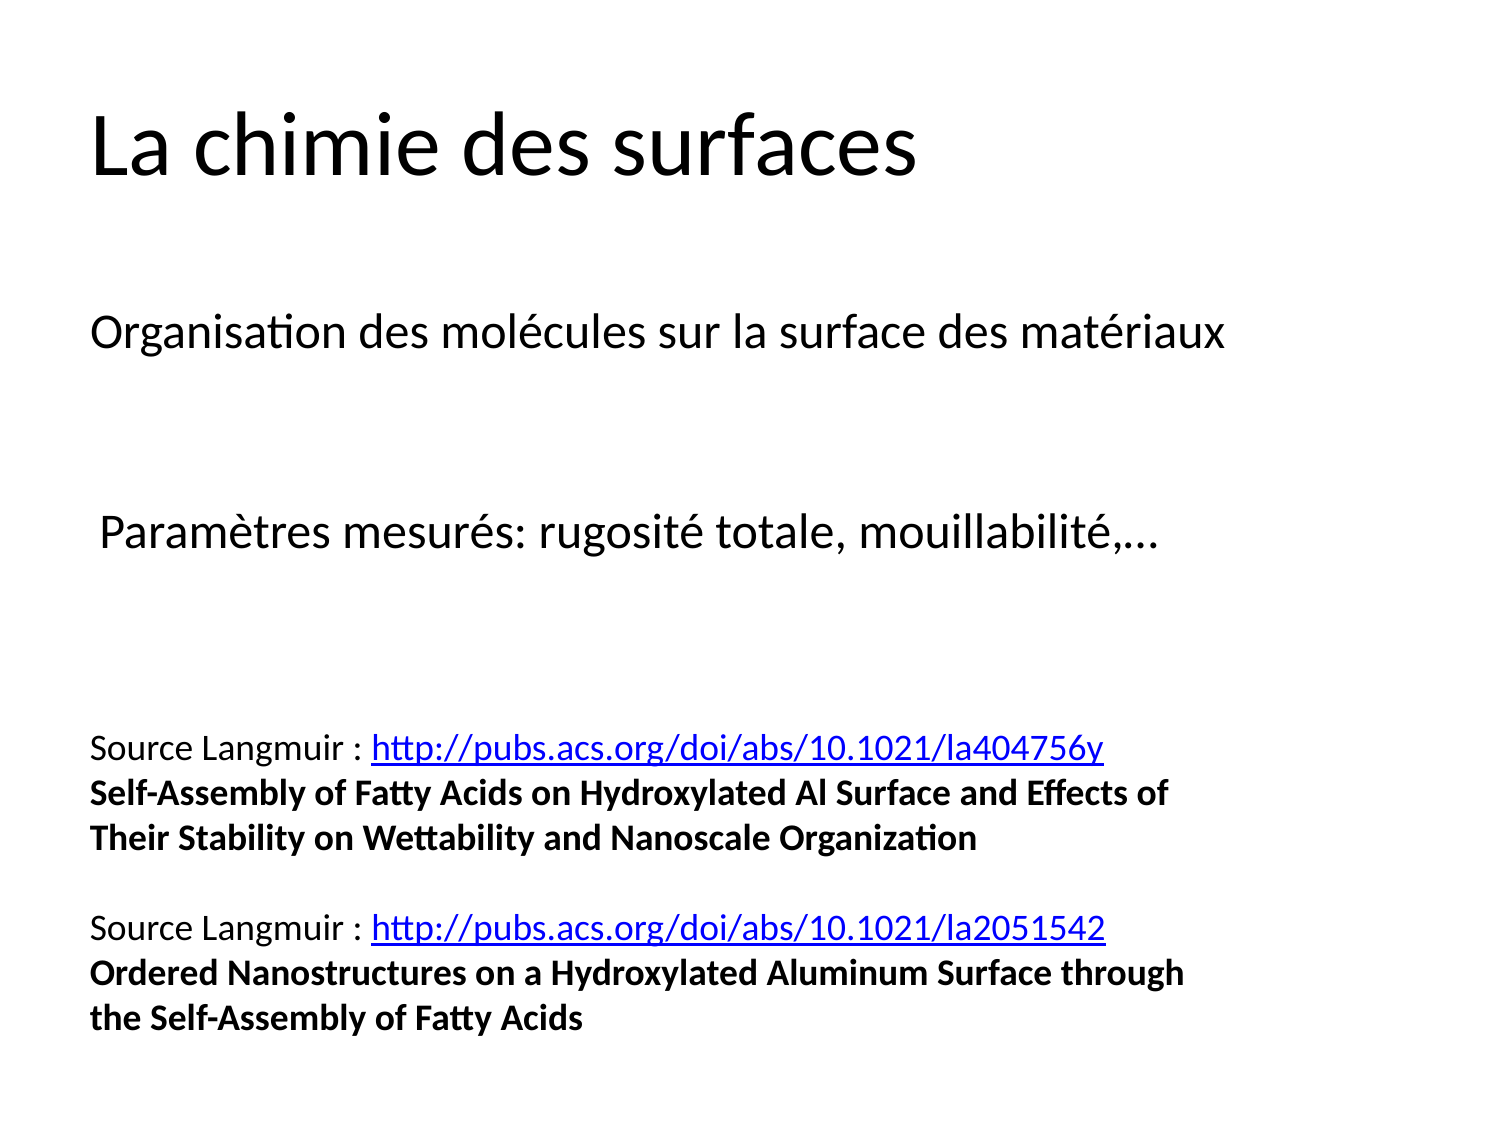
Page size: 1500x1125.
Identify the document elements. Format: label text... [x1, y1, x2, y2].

text_box Source Langmuir : http://pubs.acs.org/doi/abs/10.1021/la404756y Self-Assembly of Fatty Acids on Hydroxylated Al Surface and Effects of Their Stability on Wettability and Nanoscale Organization Source Langmuir : http://pubs.acs.org/doi/abs/10.1021/la2051542 Ordered Nanostructures on a Hydroxylated Aluminum Surface through the Self-Assembly of Fatty Acids [75, 715, 1422, 1091]
list Organisation des molécules sur la surface des matériaux [75, 290, 1425, 509]
title La chimie des surfaces [75, 45, 1425, 233]
text_box Paramètres mesurés: rugosité totale, mouillabilité,… [84, 491, 1174, 612]
